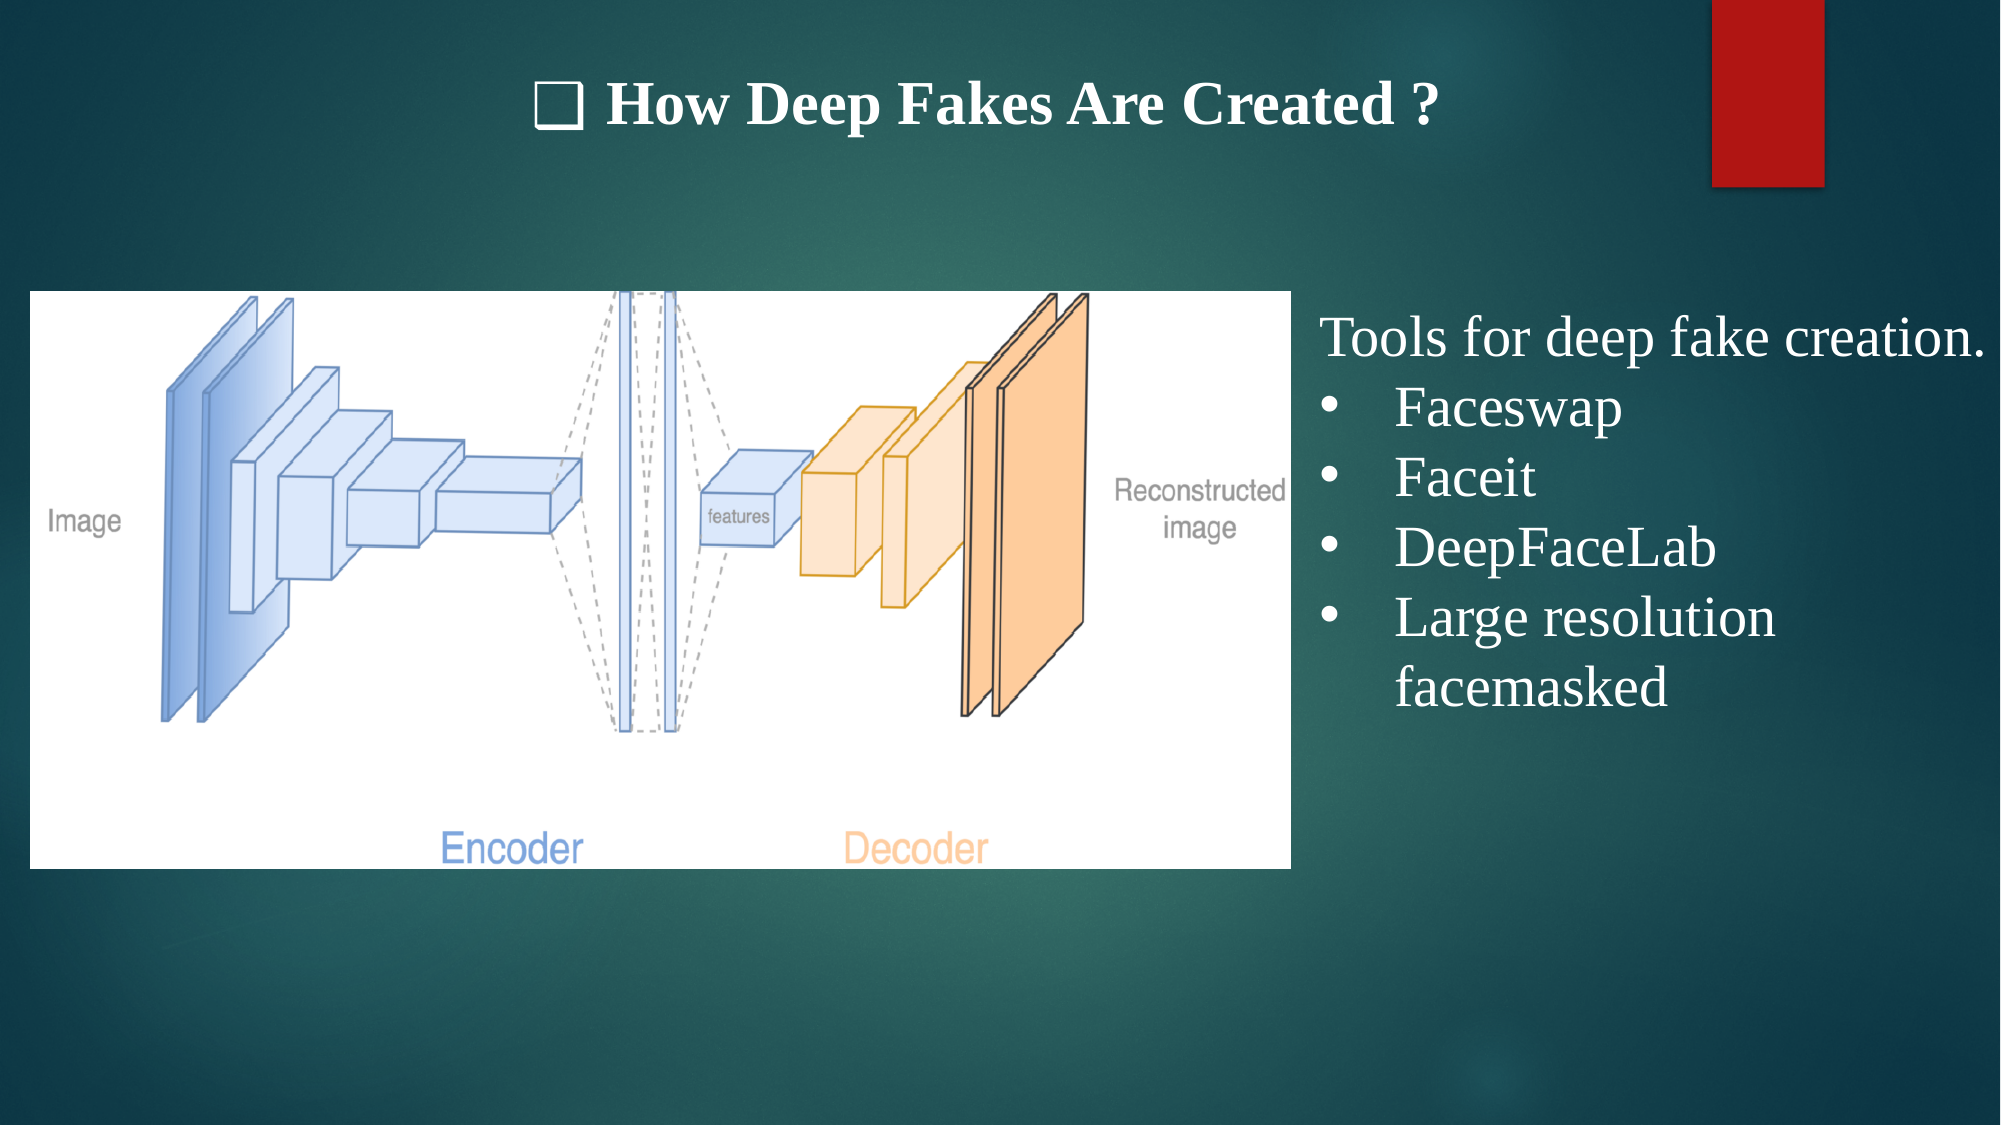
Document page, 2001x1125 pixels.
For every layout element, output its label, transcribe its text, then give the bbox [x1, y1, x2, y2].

text_box Tools for deep fake creation. Faceswap Faceit DeepFaceLab Large resolution facemasked [1304, 291, 2000, 796]
picture [0, 0, 2001, 1125]
text_box How Deep Fakes Are Created ? [30, 54, 1944, 145]
